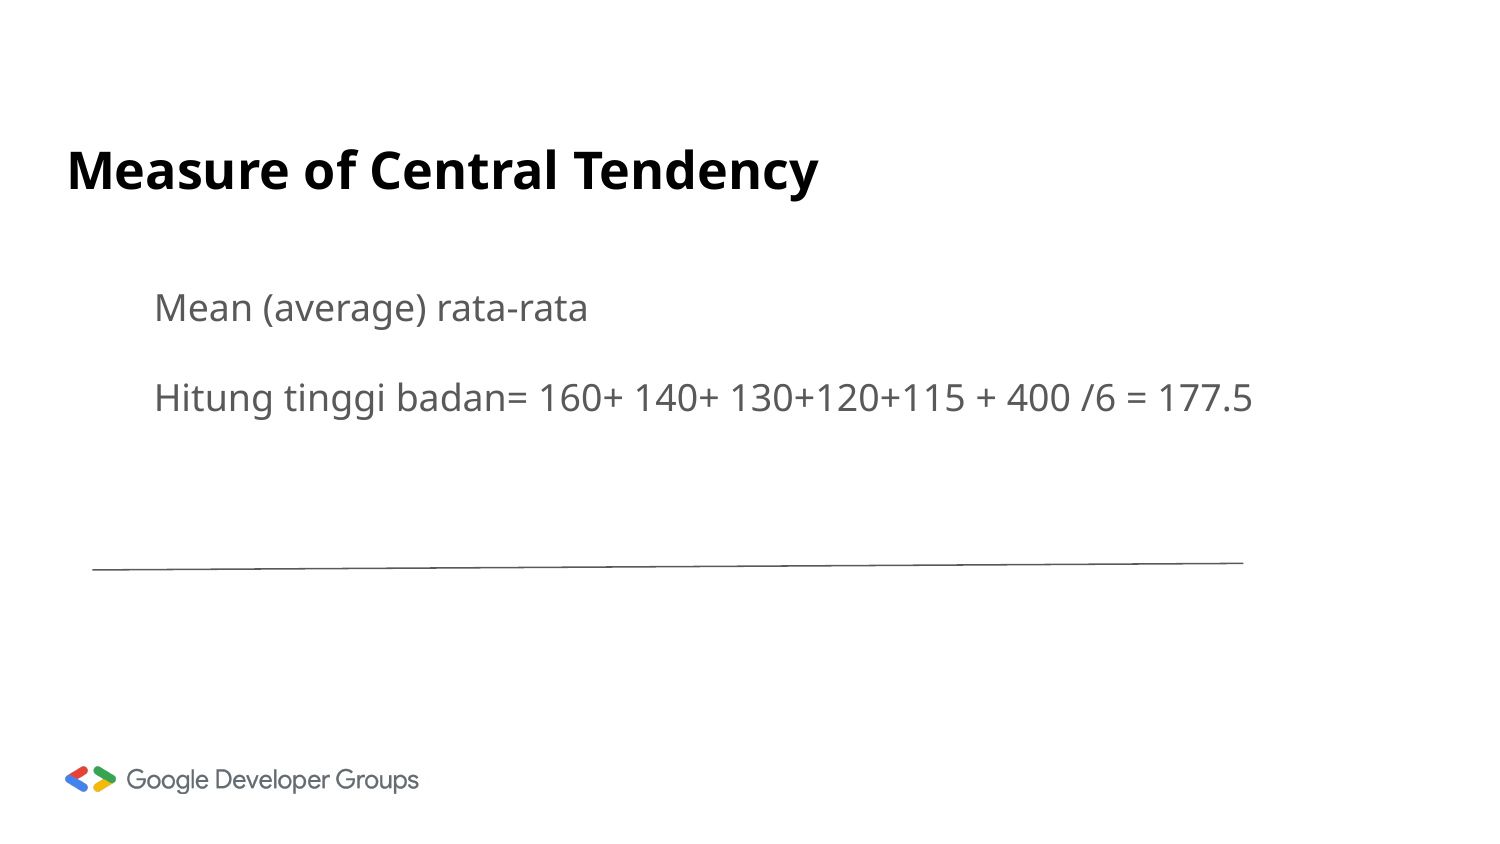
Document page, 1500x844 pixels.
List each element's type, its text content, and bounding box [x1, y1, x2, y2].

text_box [92, 563, 1244, 571]
picture [64, 766, 419, 794]
title Measure of Central Tendency [51, 91, 839, 216]
text_box Mean (average) rata-rata Hitung tinggi badan= 160+ 140+ 130+120+115 + 400 /6 = 177.5 [138, 268, 1407, 685]
